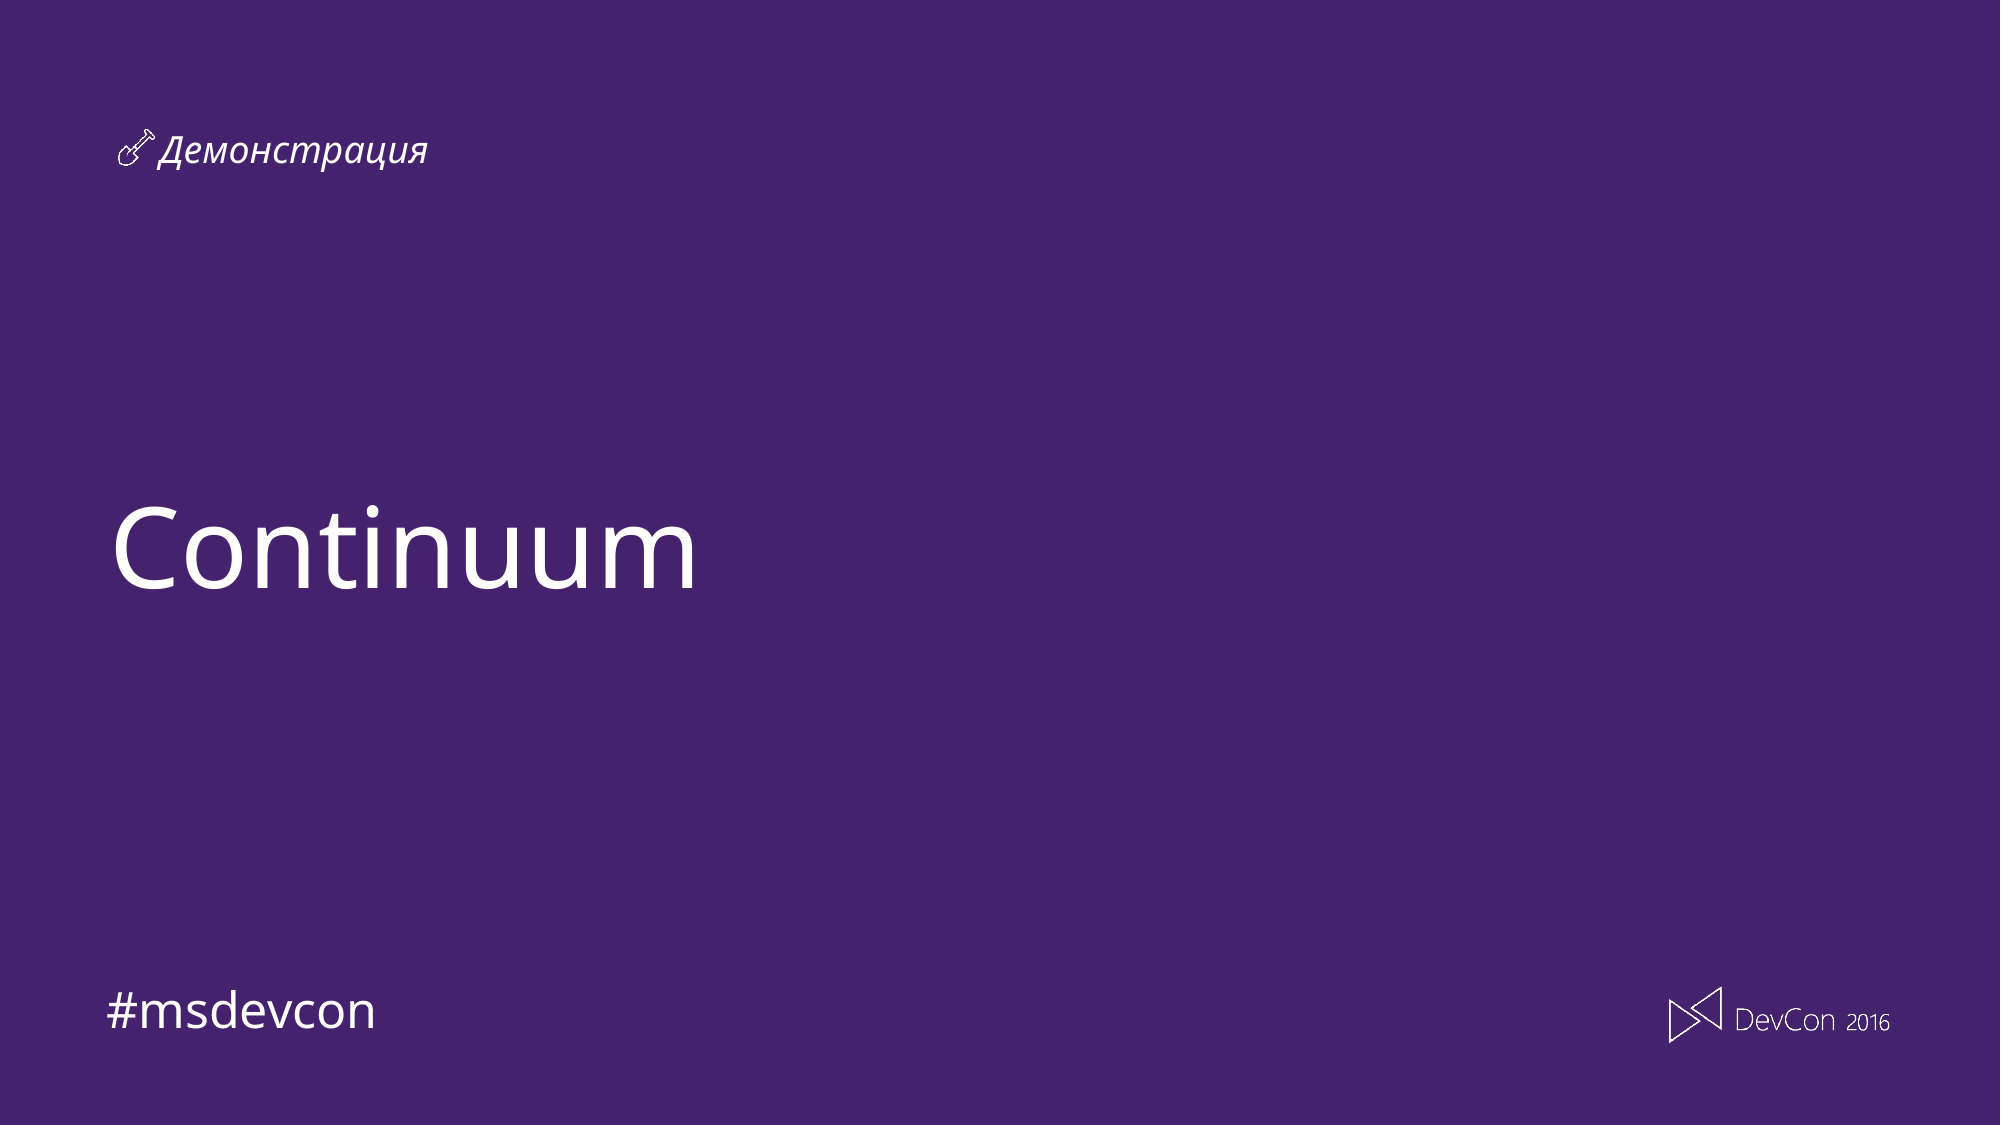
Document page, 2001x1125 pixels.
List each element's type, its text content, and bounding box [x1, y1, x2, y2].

picture [1649, 964, 1909, 1061]
title Continuum [109, 236, 1705, 621]
picture [109, 120, 163, 174]
